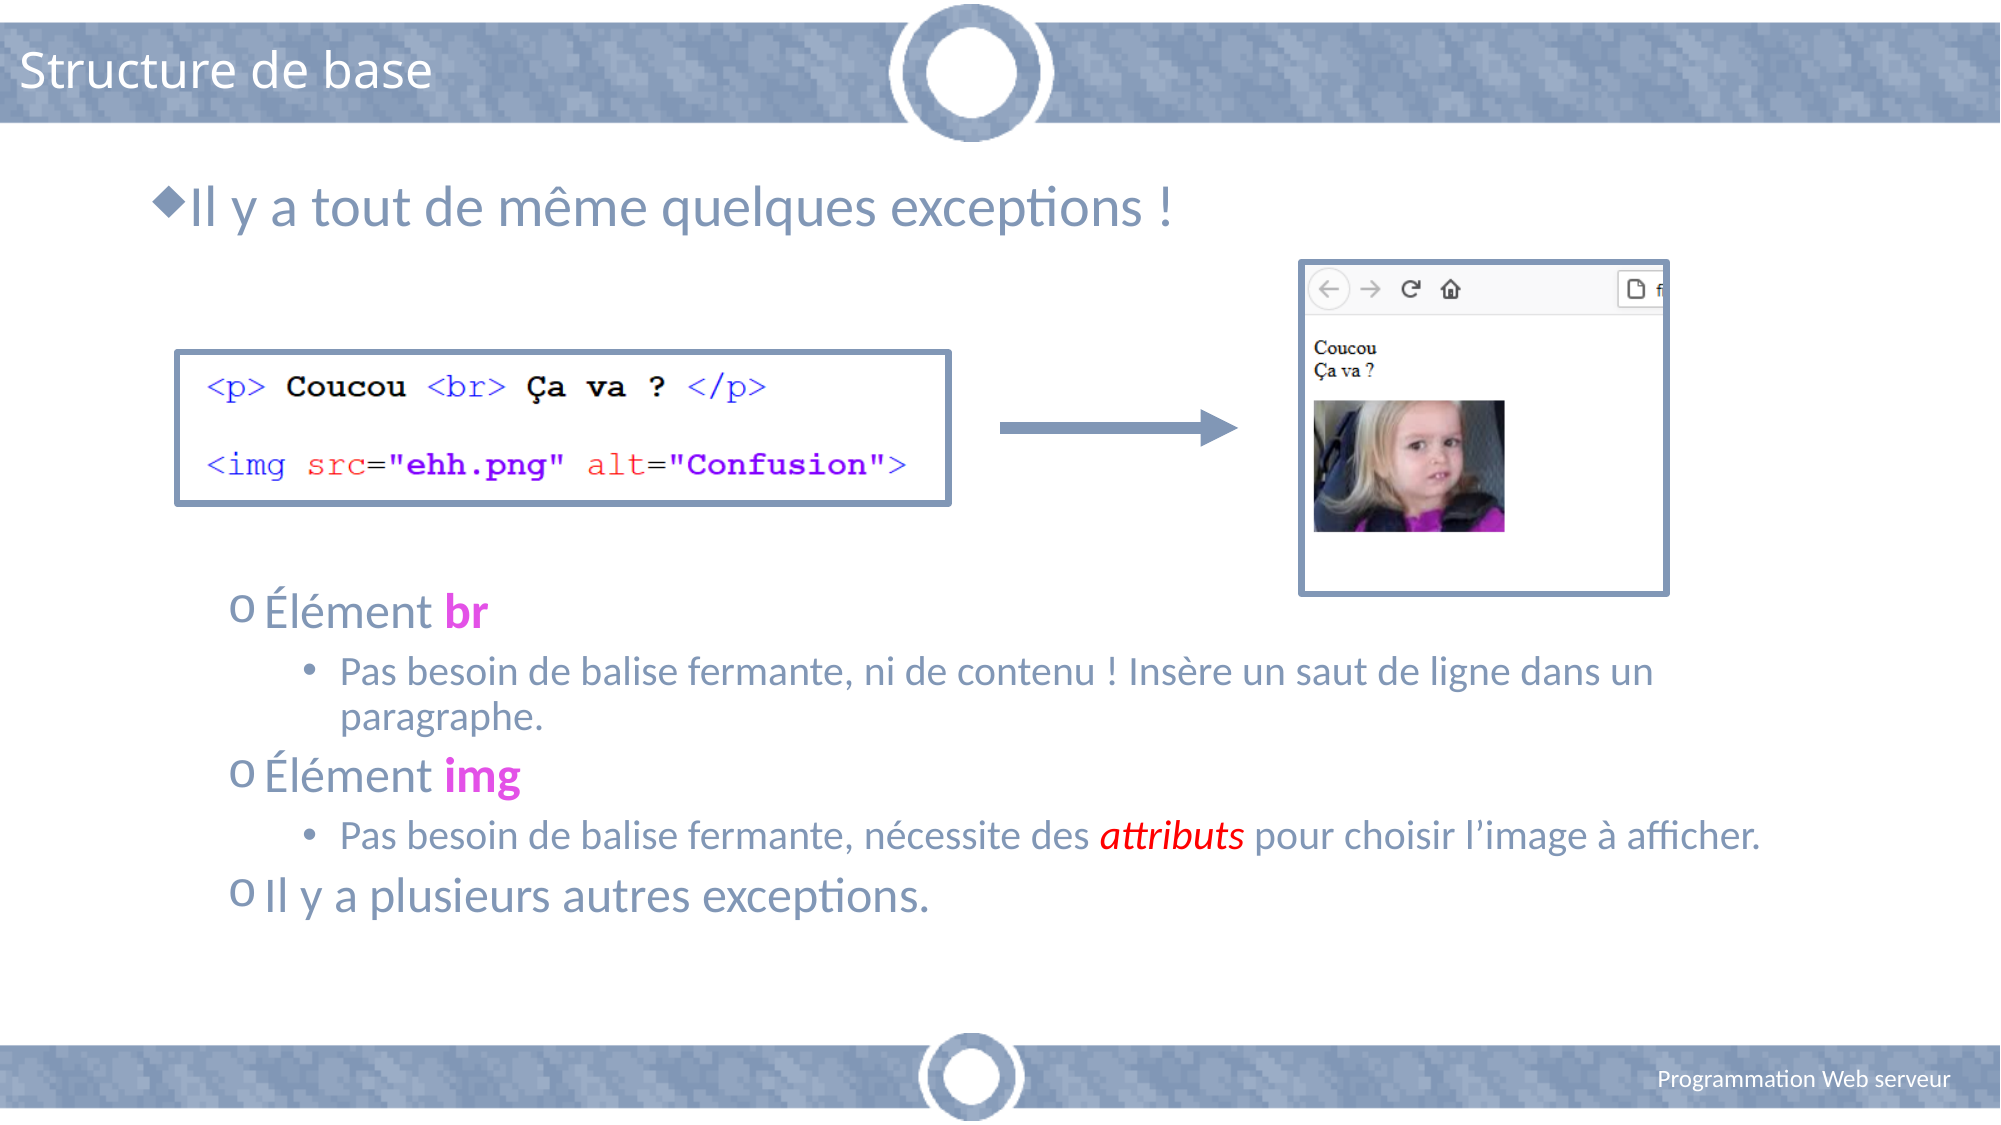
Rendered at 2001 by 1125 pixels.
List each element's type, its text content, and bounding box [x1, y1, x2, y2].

picture [1304, 264, 1664, 592]
picture [180, 355, 946, 501]
picture [0, 4, 2000, 142]
title Structure de base [4, 22, 884, 123]
picture [0, 1033, 2000, 1121]
list Il y a tout de même quelques exceptions ! Élément br Pas besoin de balise fermante, ni de contenu ! Insère un saut de ligne dans un paragraphe. Élément img Pas besoin de balise fermante, nécessite des attributs pour choisir l’image à afficher. Il y a plusieurs autres exceptions. [137, 168, 1863, 1014]
